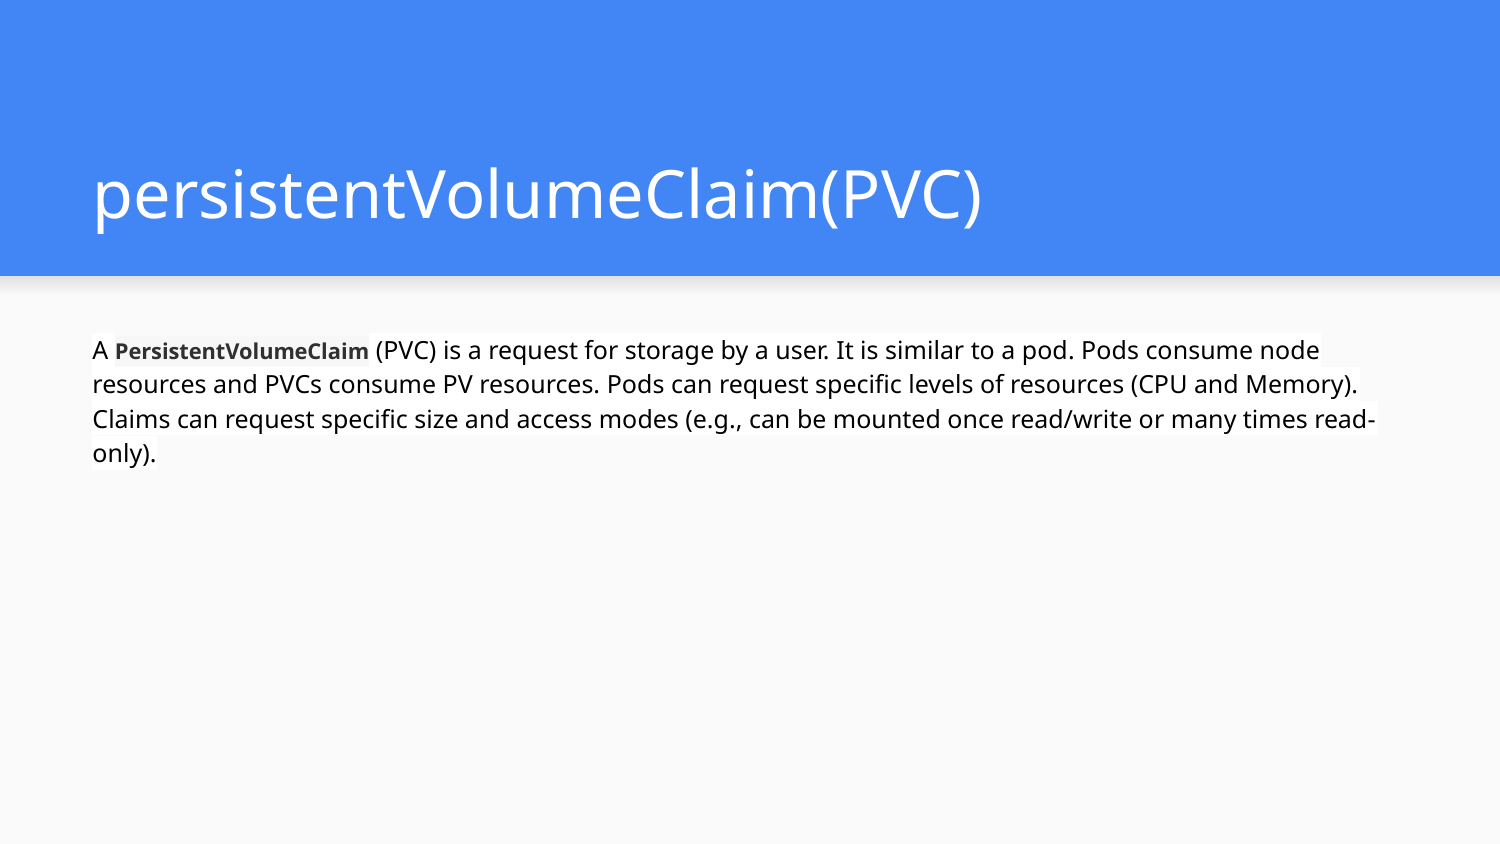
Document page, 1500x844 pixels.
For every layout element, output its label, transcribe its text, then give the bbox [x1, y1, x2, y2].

list A PersistentVolumeClaim (PVC) is a request for storage by a user. It is similar to a pod. Pods consume node resources and PVCs consume PV resources. Pods can request specific levels of resources (CPU and Memory). Claims can request specific size and access modes (e.g., can be mounted once read/write or many times read-only). [77, 314, 1427, 760]
title persistentVolumeClaim(PVC) [77, 121, 1427, 248]
